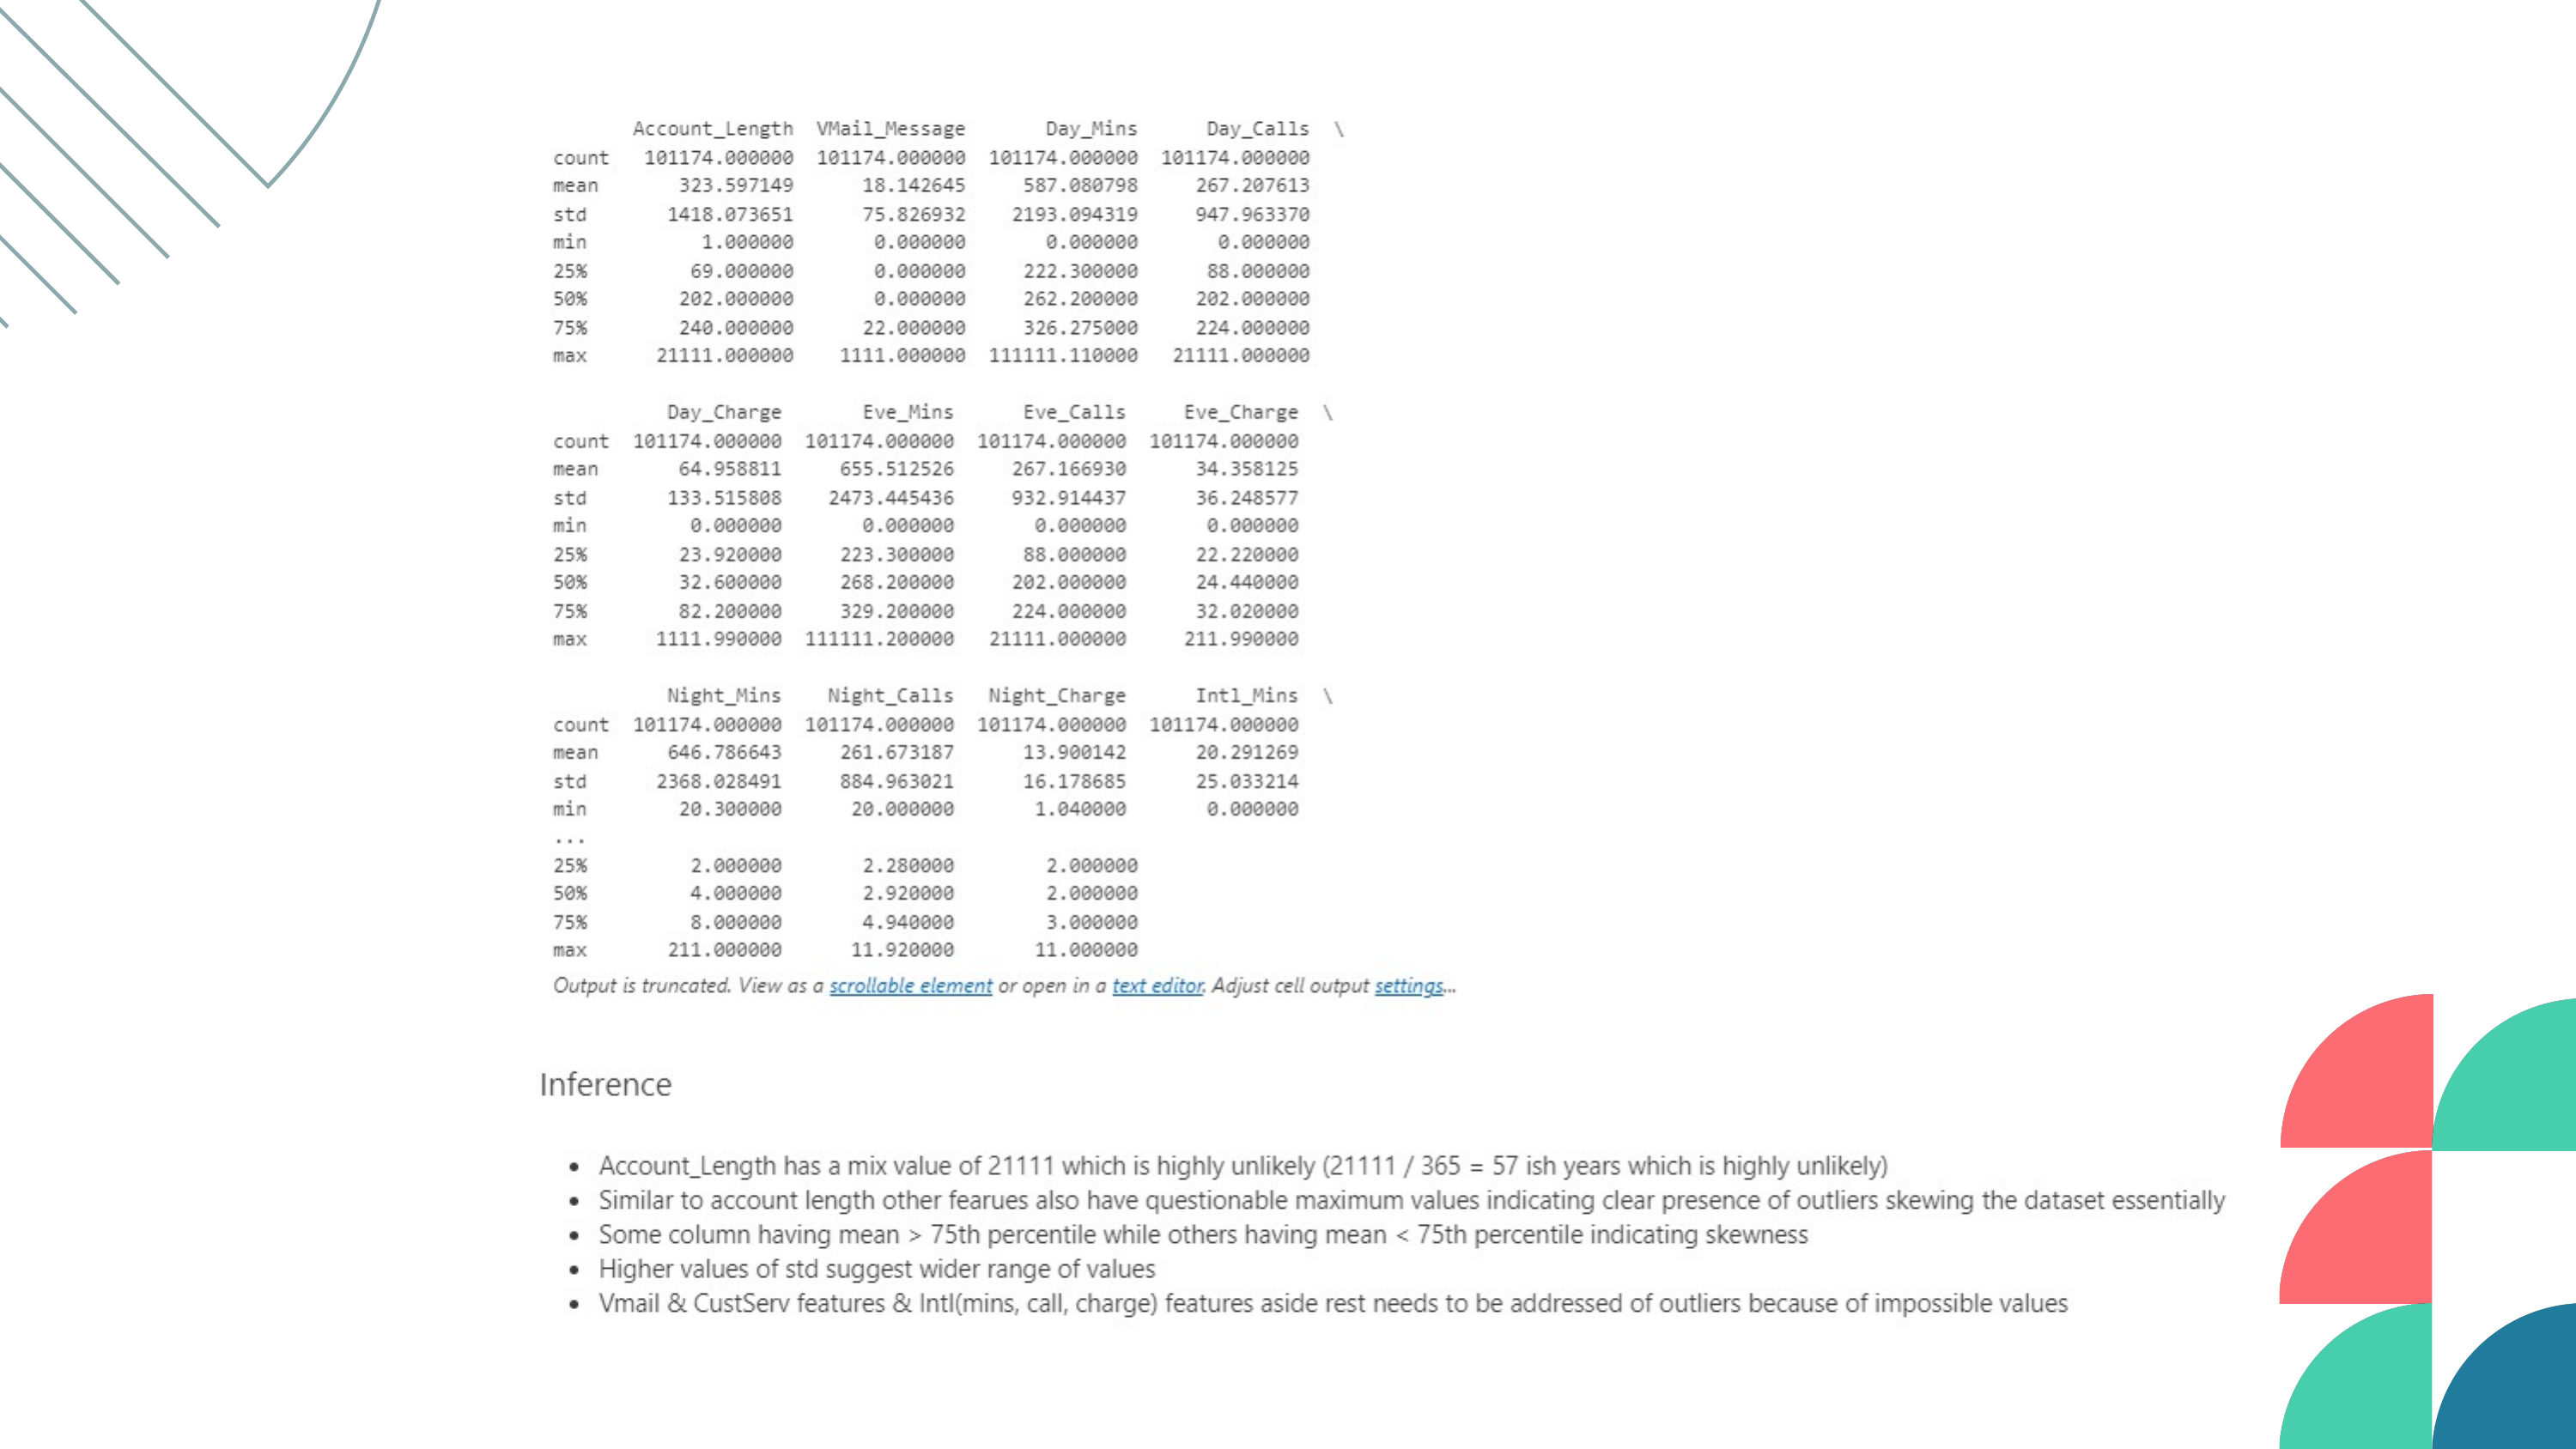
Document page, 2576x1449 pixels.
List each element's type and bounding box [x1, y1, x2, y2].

text_box [2279, 1150, 2433, 1303]
picture [536, 106, 2251, 1342]
text_box [2432, 998, 2576, 1151]
text_box [2432, 1303, 2576, 1449]
text_box [2281, 994, 2433, 1148]
text_box [2279, 1303, 2432, 1449]
